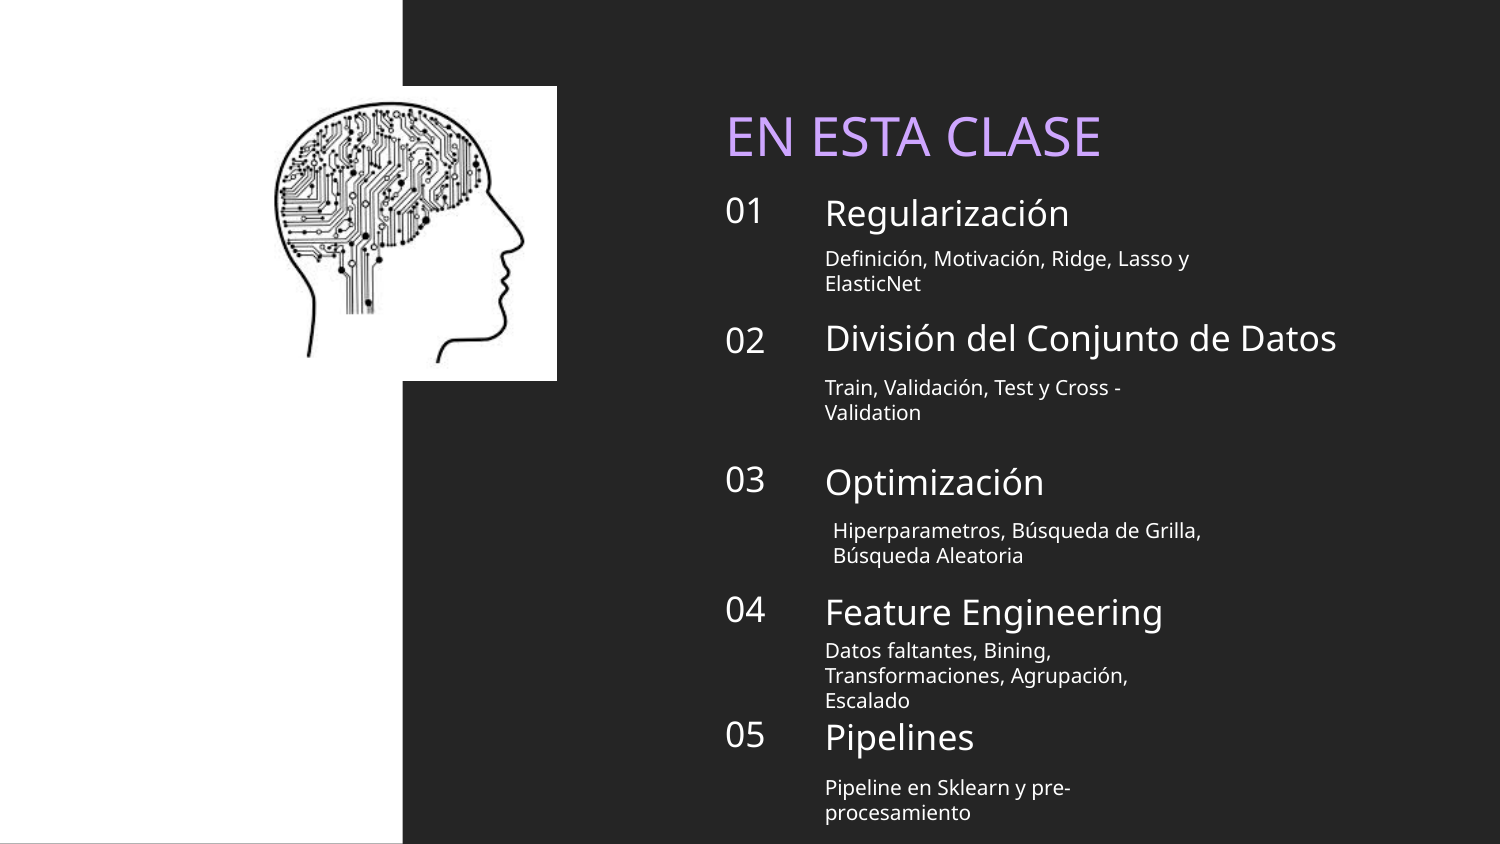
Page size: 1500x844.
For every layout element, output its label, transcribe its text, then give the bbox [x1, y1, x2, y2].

title 03 [709, 454, 823, 503]
subtitle Train, Validación, Test y Cross - Validation [809, 367, 1213, 433]
title 02 [709, 315, 823, 364]
title Optimización [809, 454, 1256, 508]
title 05 [709, 709, 823, 758]
title EN ESTA CLASE [709, 87, 1329, 174]
picture [241, 86, 557, 382]
title Regularización [809, 185, 1366, 239]
title Pipelines [809, 709, 1366, 763]
title Feature Engineering [809, 584, 1366, 638]
subtitle Definición, Motivación, Ridge, Lasso y ElasticNet [809, 251, 1213, 290]
title 01 [709, 185, 823, 234]
title División del Conjunto de Datos [809, 310, 1386, 365]
title 04 [709, 584, 823, 633]
subtitle Datos faltantes, Bining, Transformaciones, Agrupación, Escalado [809, 655, 1213, 695]
subtitle Pipeline en Sklearn y pre-procesamiento [809, 780, 1213, 820]
subtitle Hiperparametros, Búsqueda de Grilla, Búsqueda Aleatoria [817, 509, 1221, 575]
